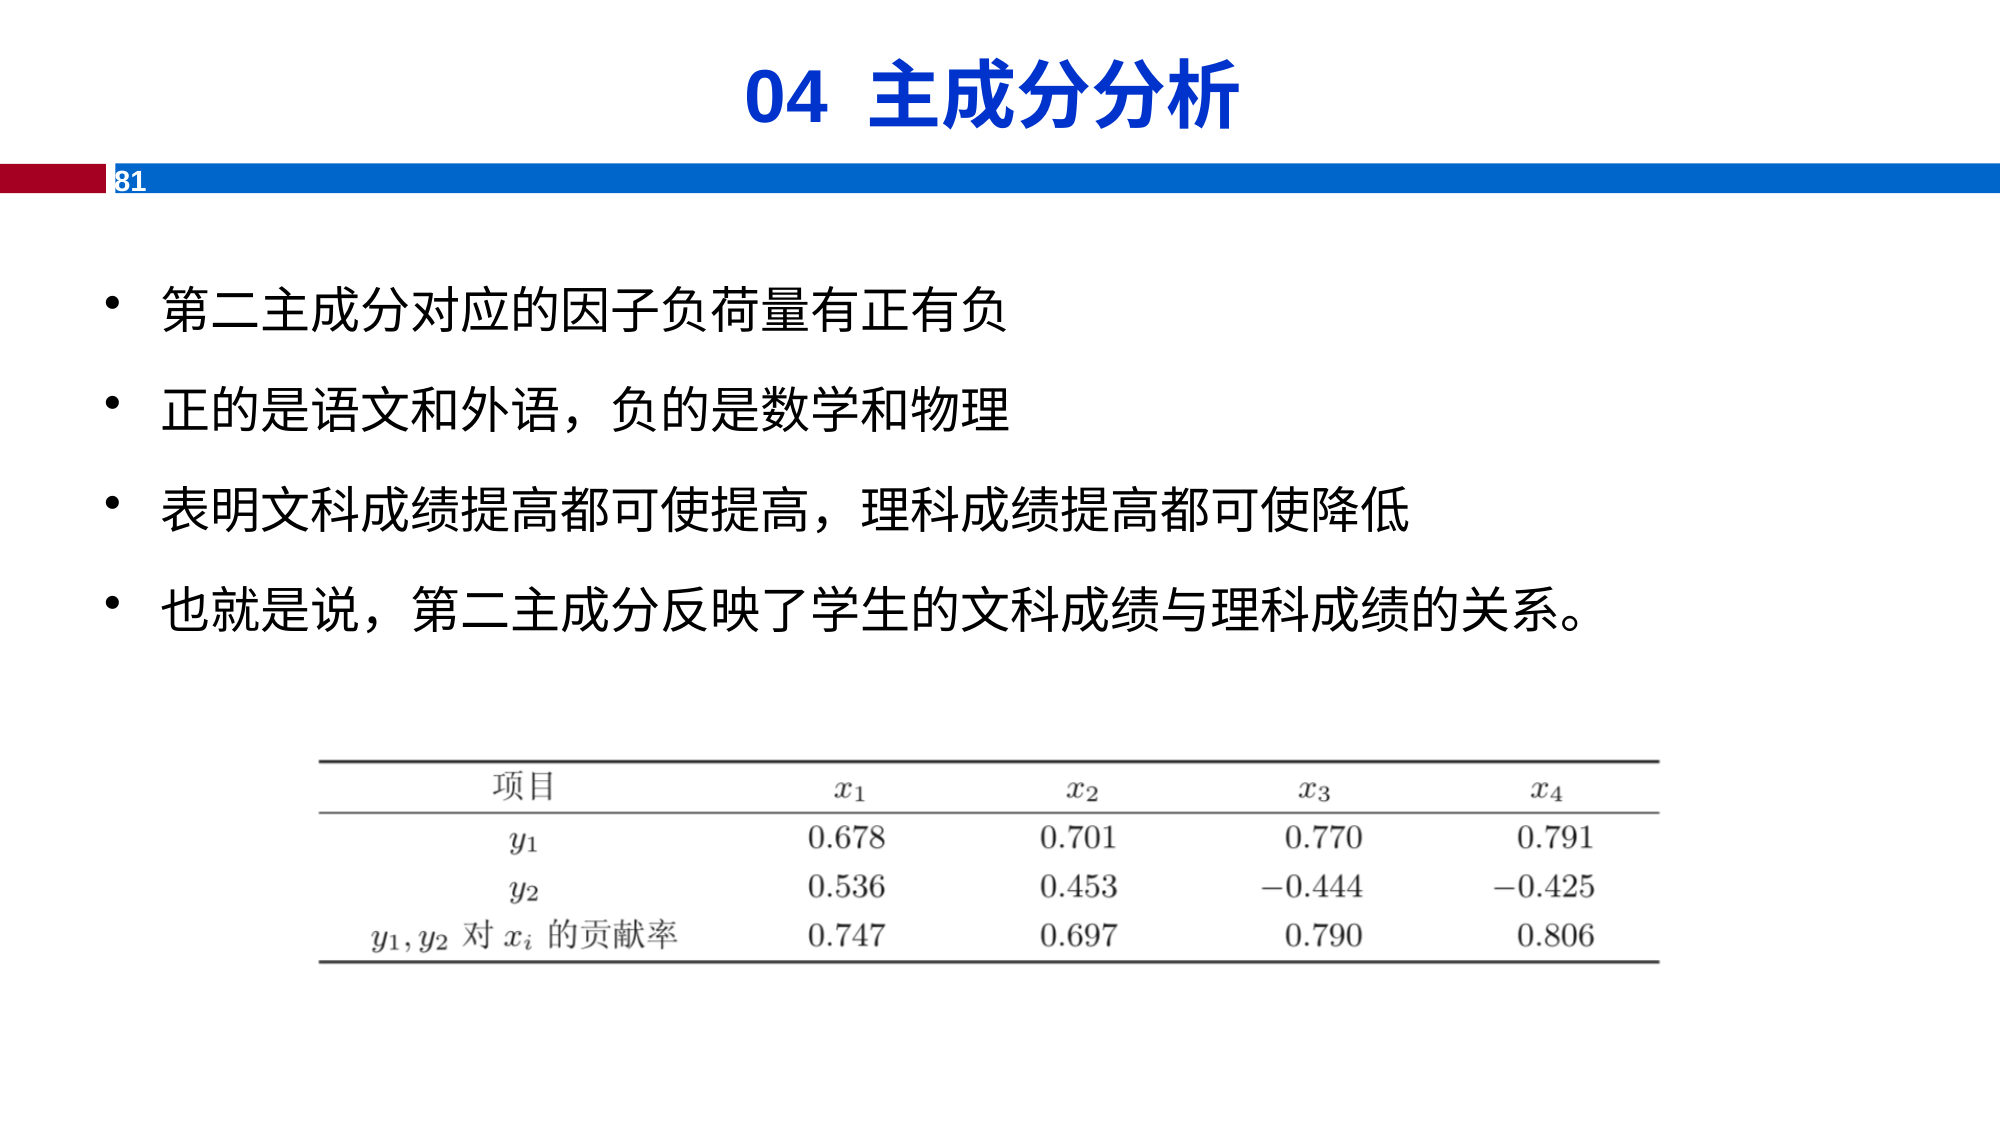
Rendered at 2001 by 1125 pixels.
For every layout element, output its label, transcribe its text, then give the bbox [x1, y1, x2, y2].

title 04 主成分分析 [48, 36, 1939, 148]
picture [313, 754, 1673, 976]
